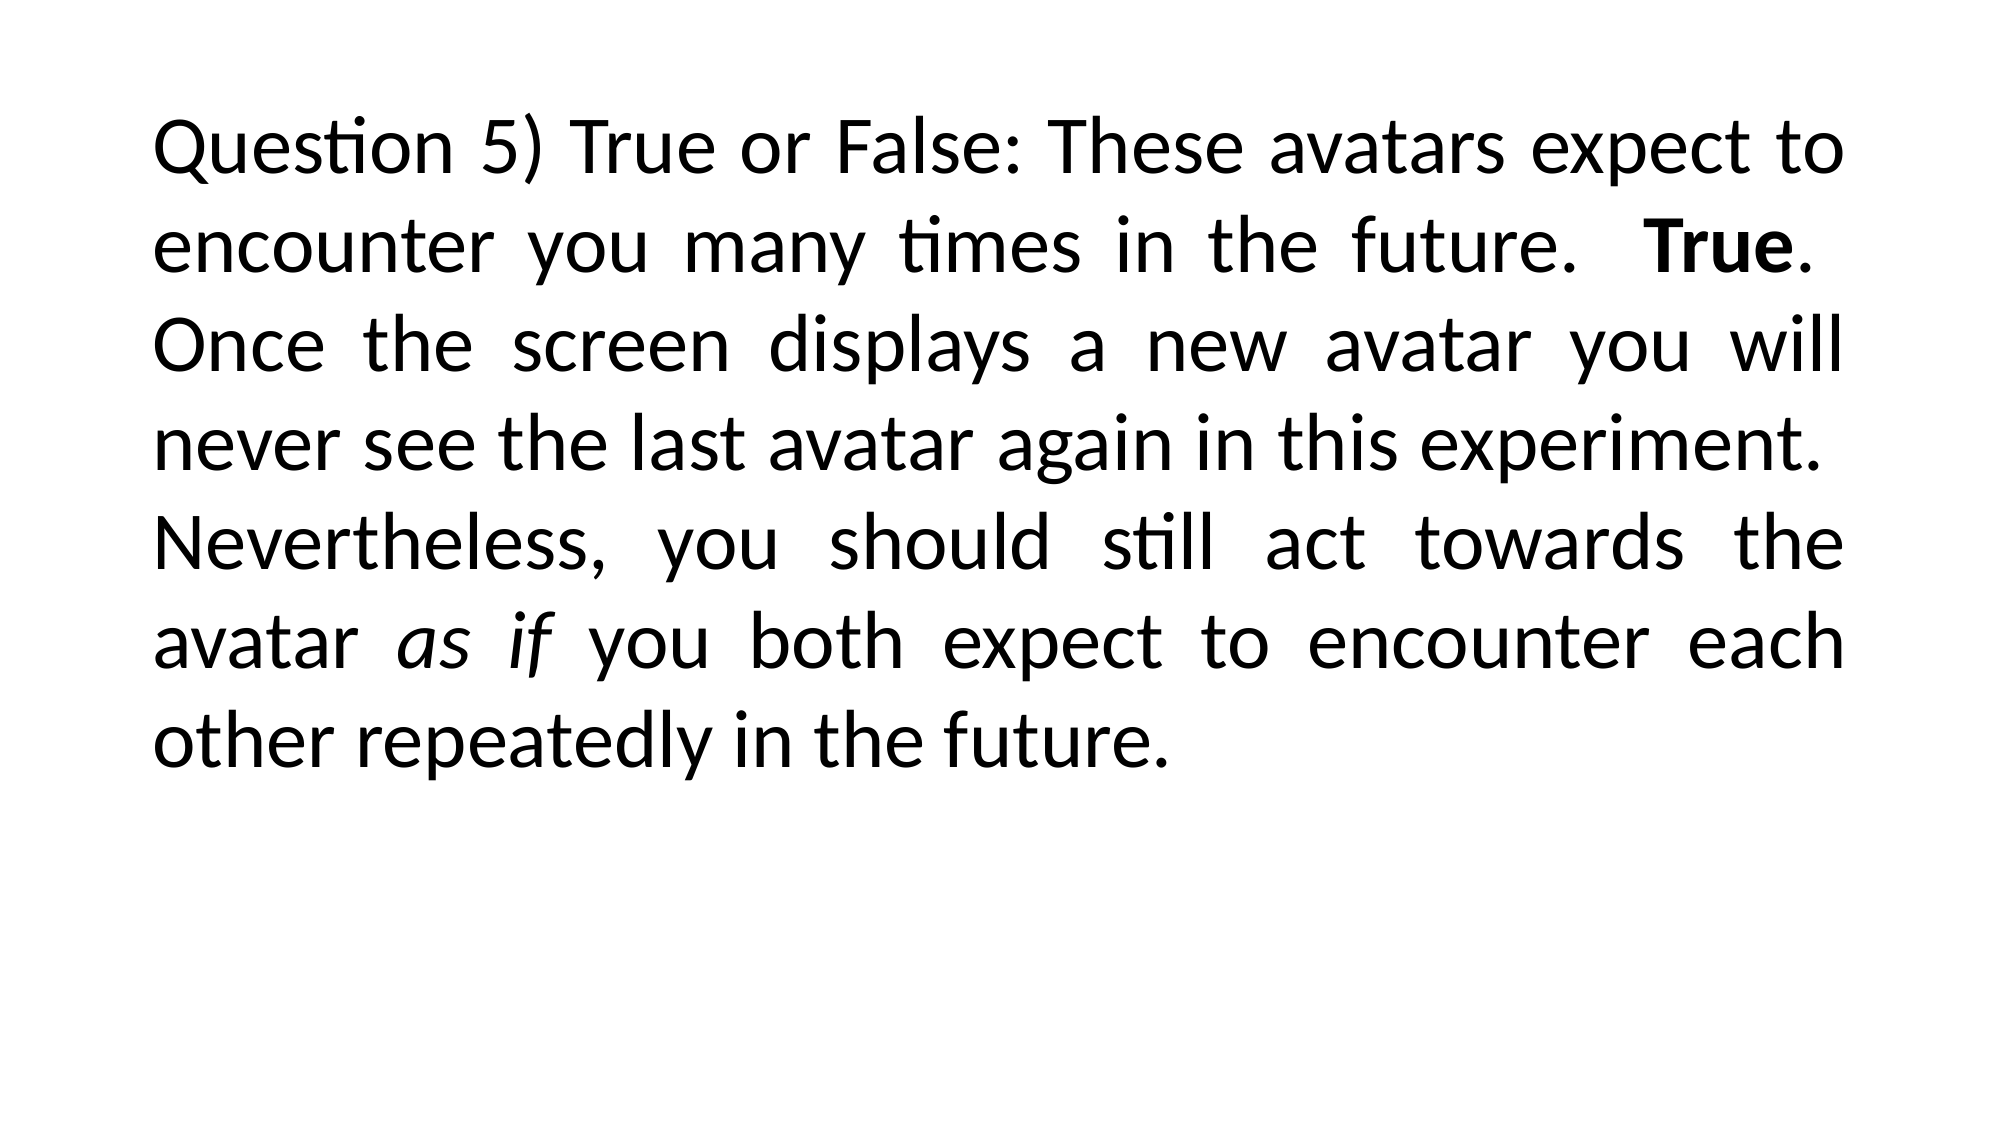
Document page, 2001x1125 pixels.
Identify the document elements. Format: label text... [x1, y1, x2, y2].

list Question 5) True or False: These avatars expect to encounter you many times in the future. True. Once the screen displays a new avatar you will never see the last avatar again in this experiment. Nevertheless, you should still act towards the avatar as if you both expect to encounter each other repeatedly in the future. [137, 84, 1863, 798]
